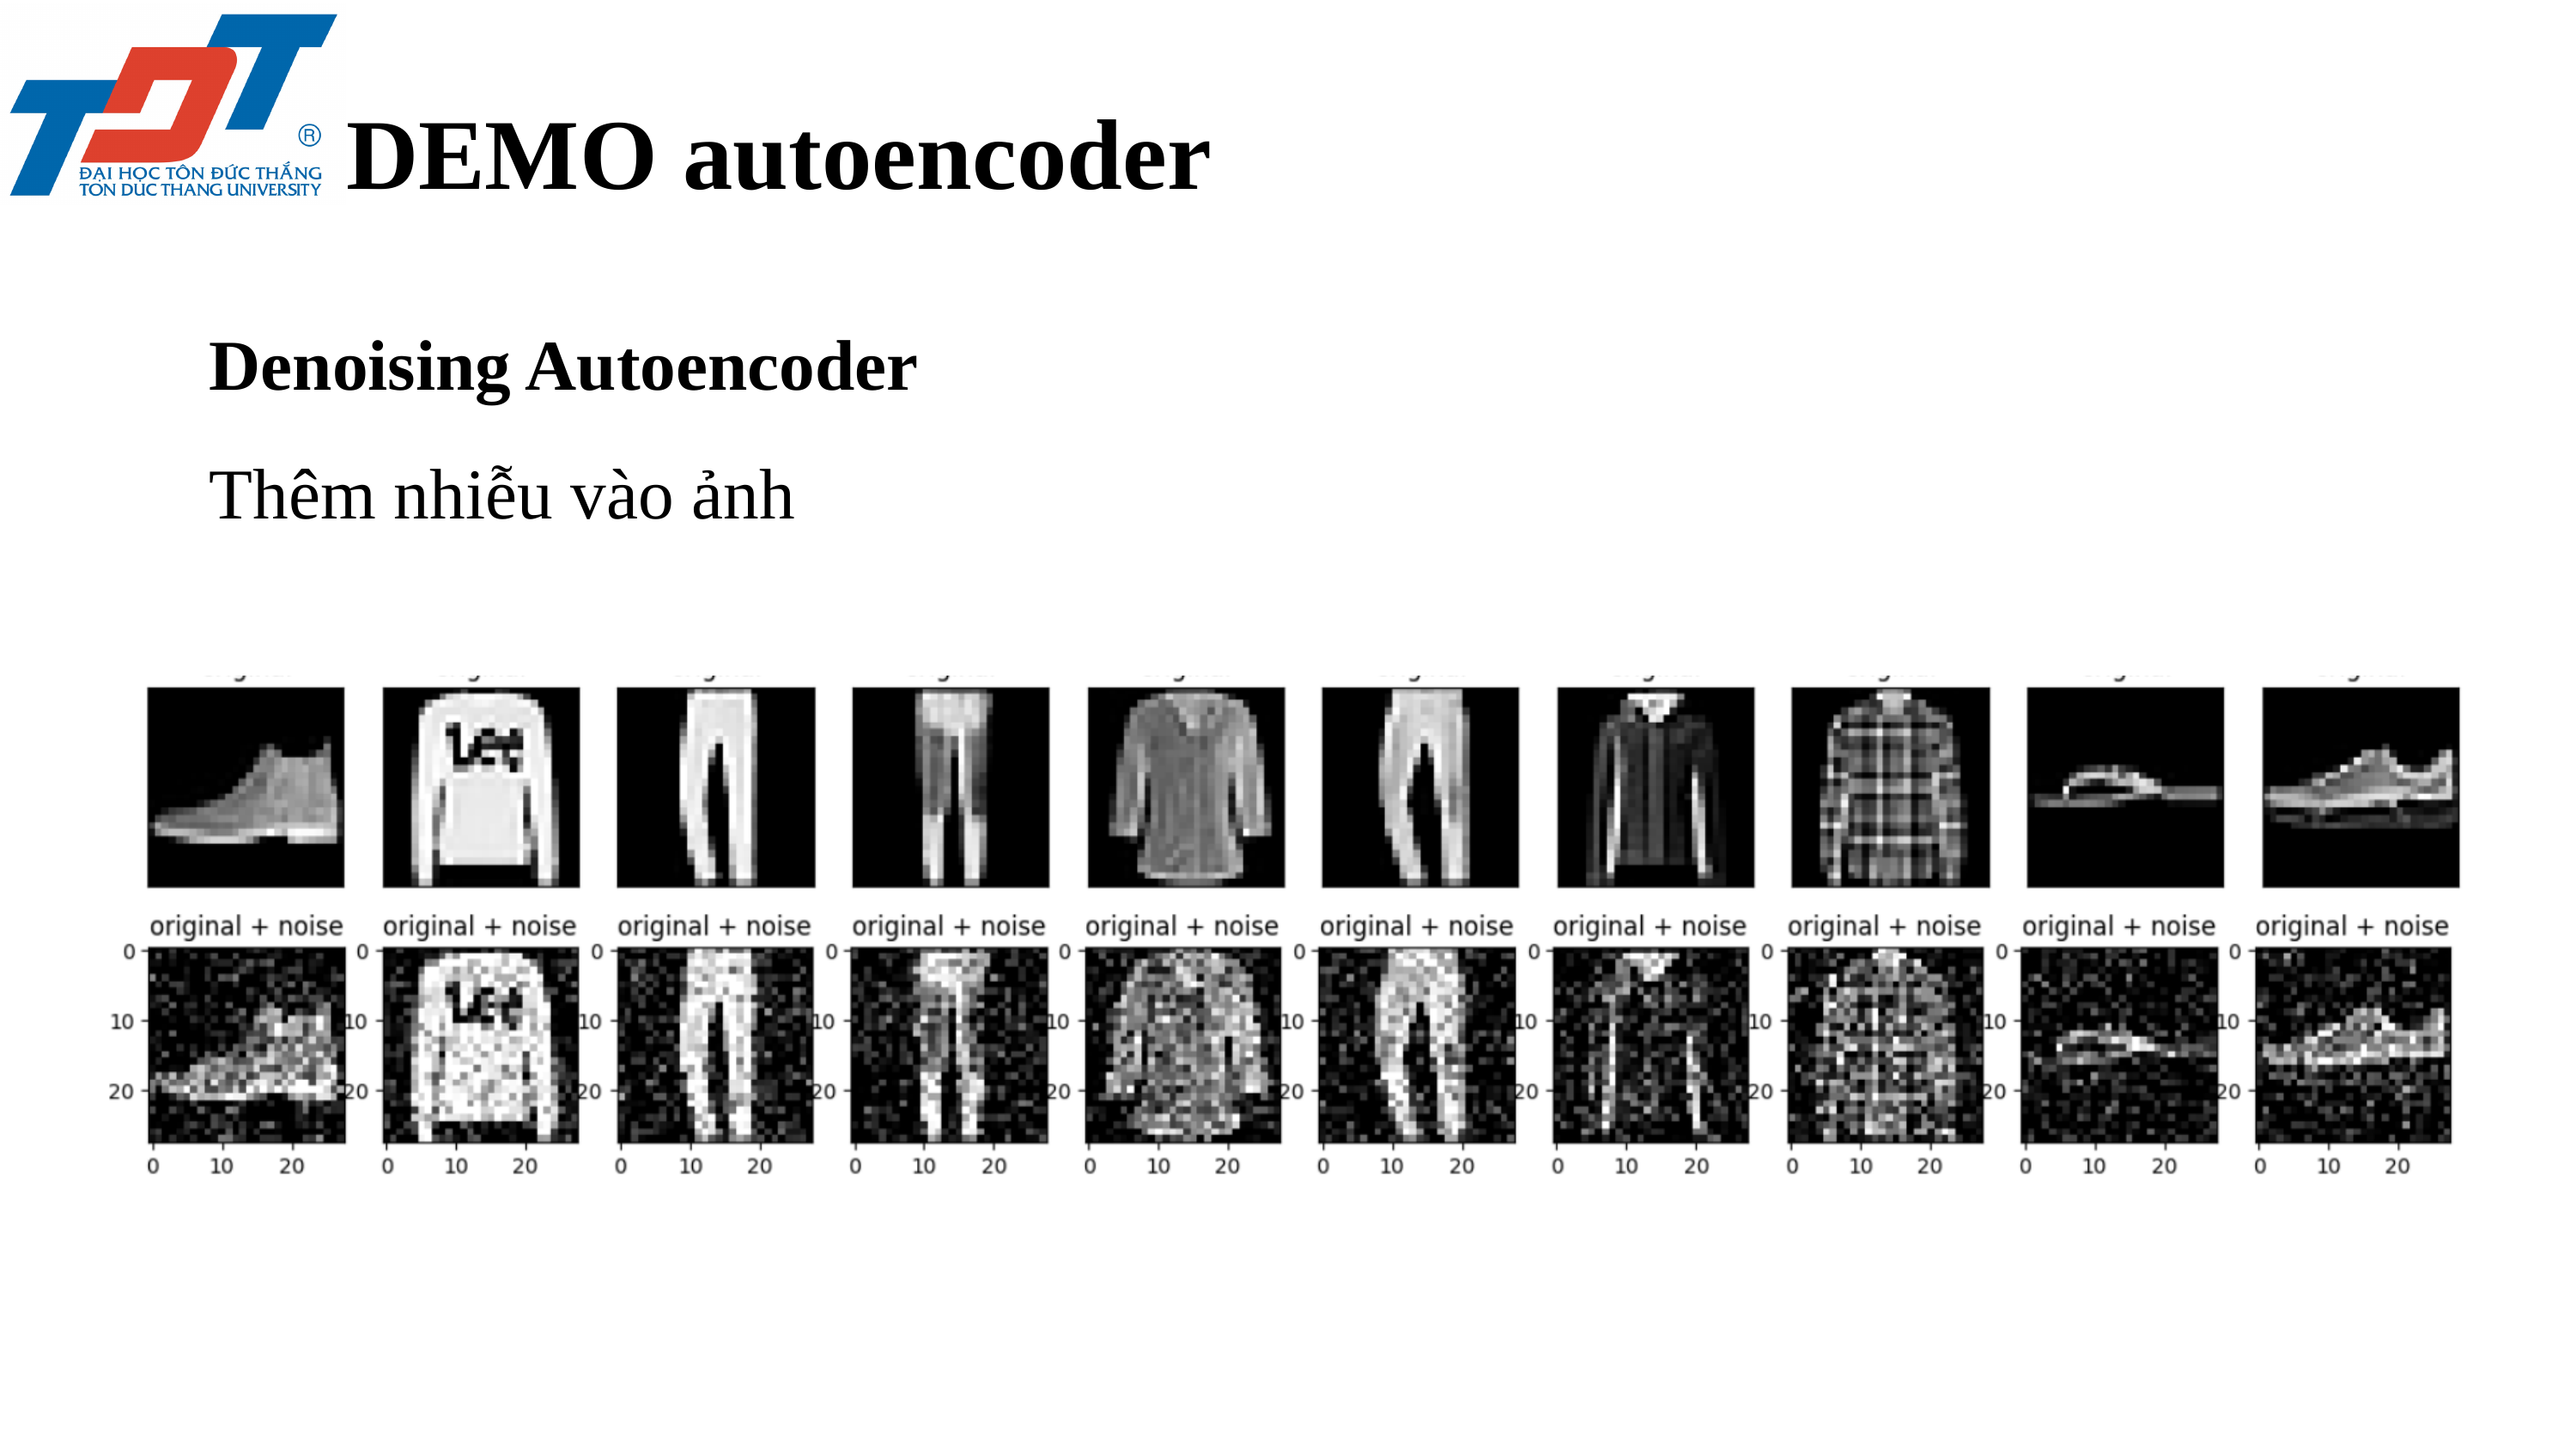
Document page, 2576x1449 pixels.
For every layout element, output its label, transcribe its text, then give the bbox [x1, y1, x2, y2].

picture [105, 906, 2470, 1210]
text_box Denoising Autoencoder Thêm nhiễu vào ảnh [144, 276, 2432, 674]
text_box [0, 3, 347, 205]
picture [140, 676, 2471, 901]
text_box DEMO autoencoder [346, 69, 2432, 209]
